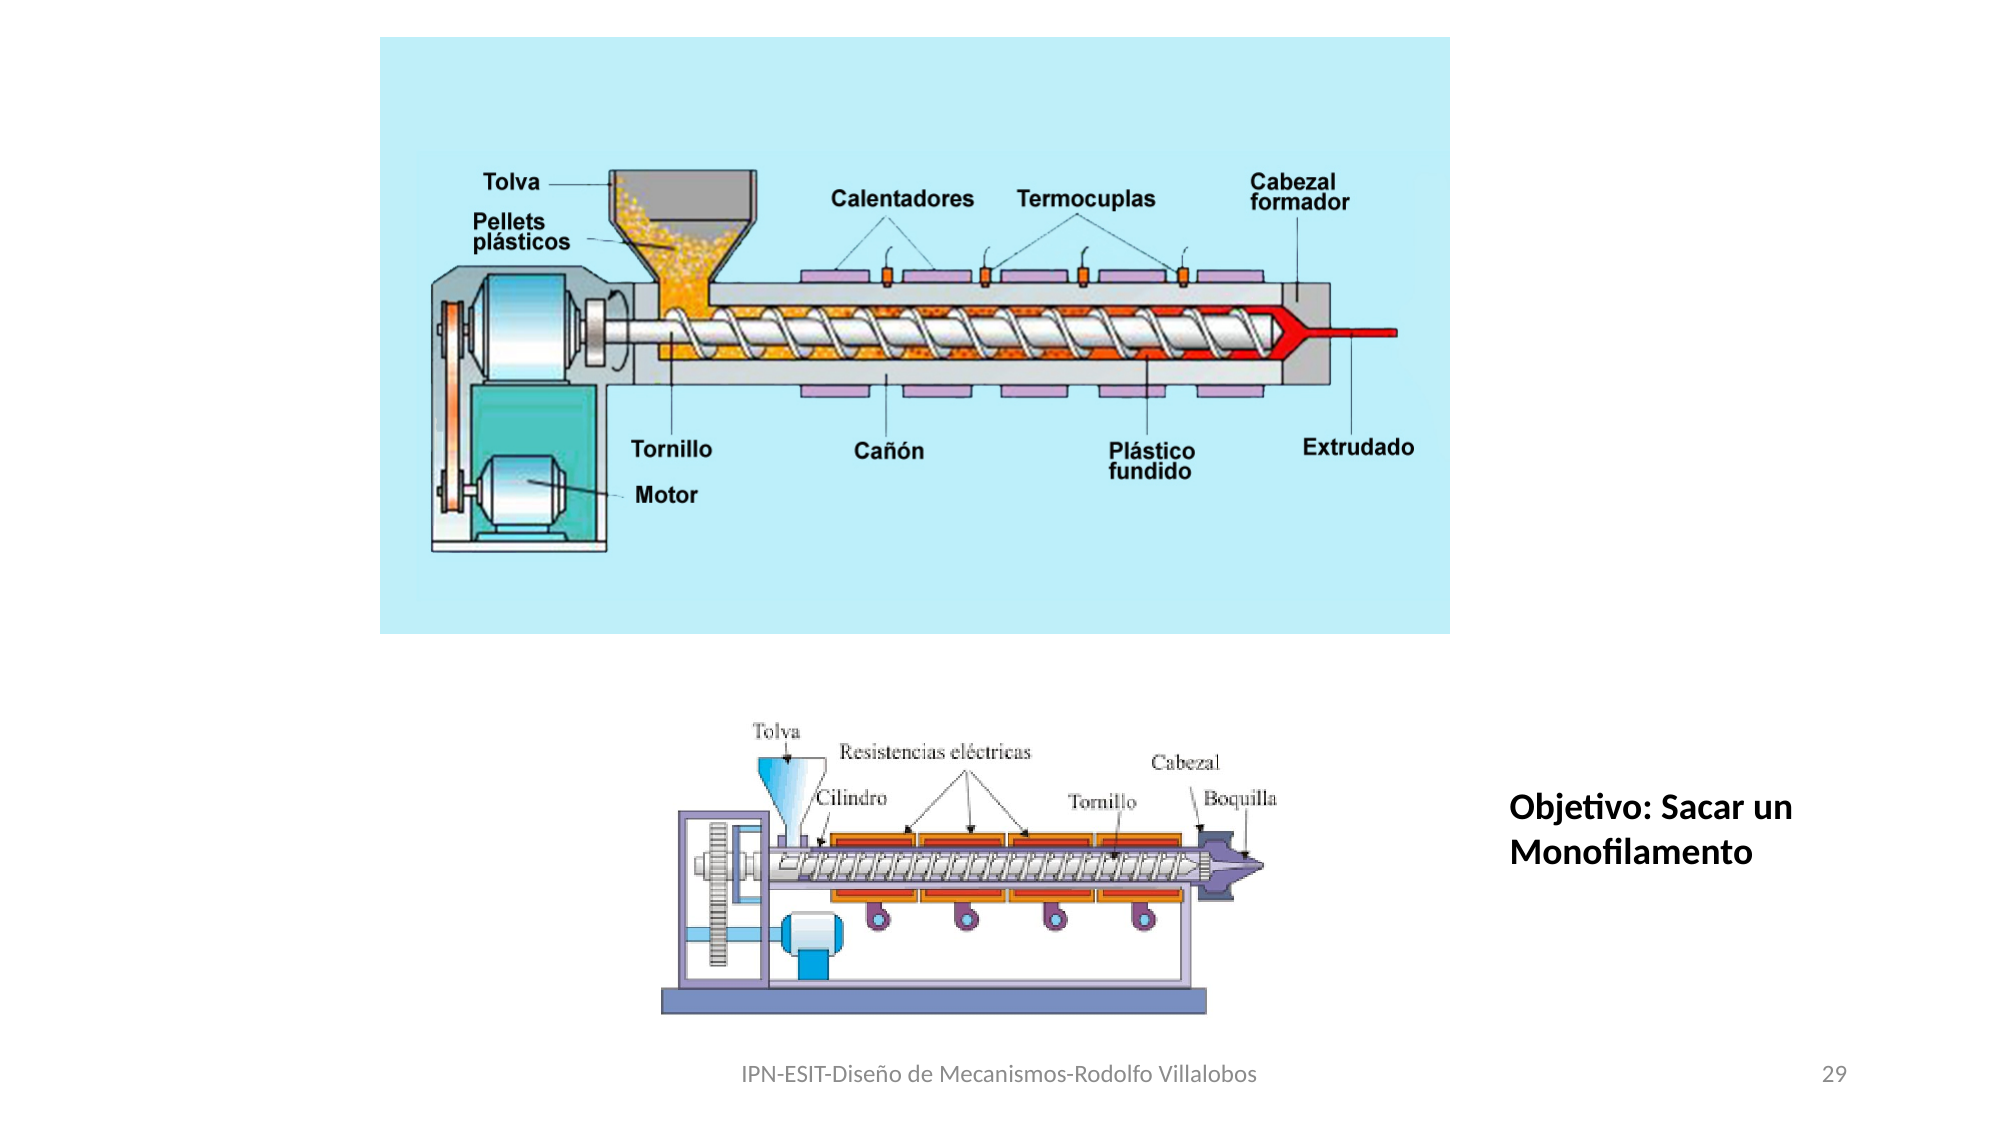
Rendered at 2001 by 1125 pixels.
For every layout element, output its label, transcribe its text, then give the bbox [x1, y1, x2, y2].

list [380, 37, 1450, 634]
text_box Objetivo: Sacar un Monofilamento [1494, 774, 1897, 880]
slide_number 29 [1412, 1042, 1863, 1103]
picture [661, 690, 1277, 1043]
footer IPN-ESIT-Diseño de Mecanismos-Rodolfo Villalobos [662, 1042, 1338, 1103]
